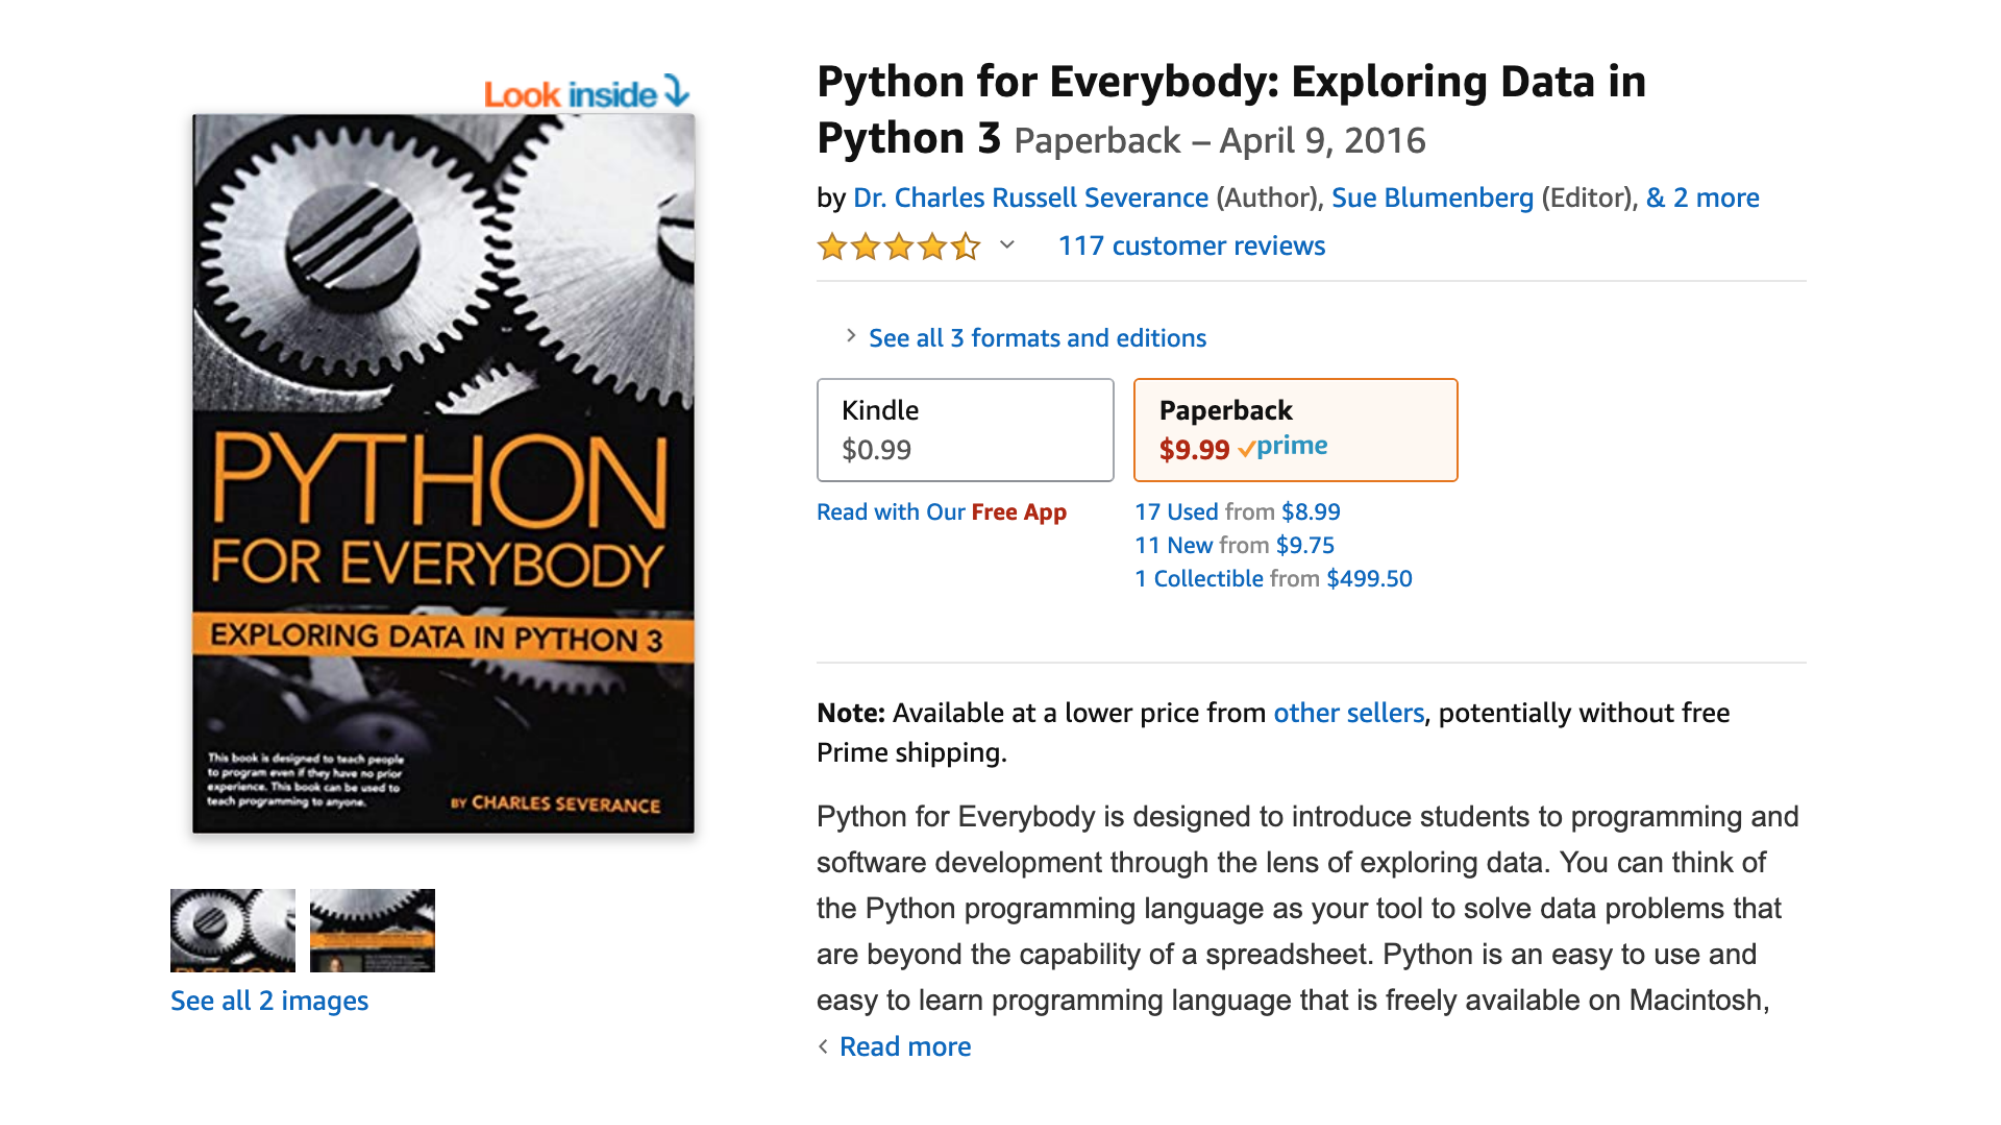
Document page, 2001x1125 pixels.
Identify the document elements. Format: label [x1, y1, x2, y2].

picture [135, 39, 1863, 1084]
